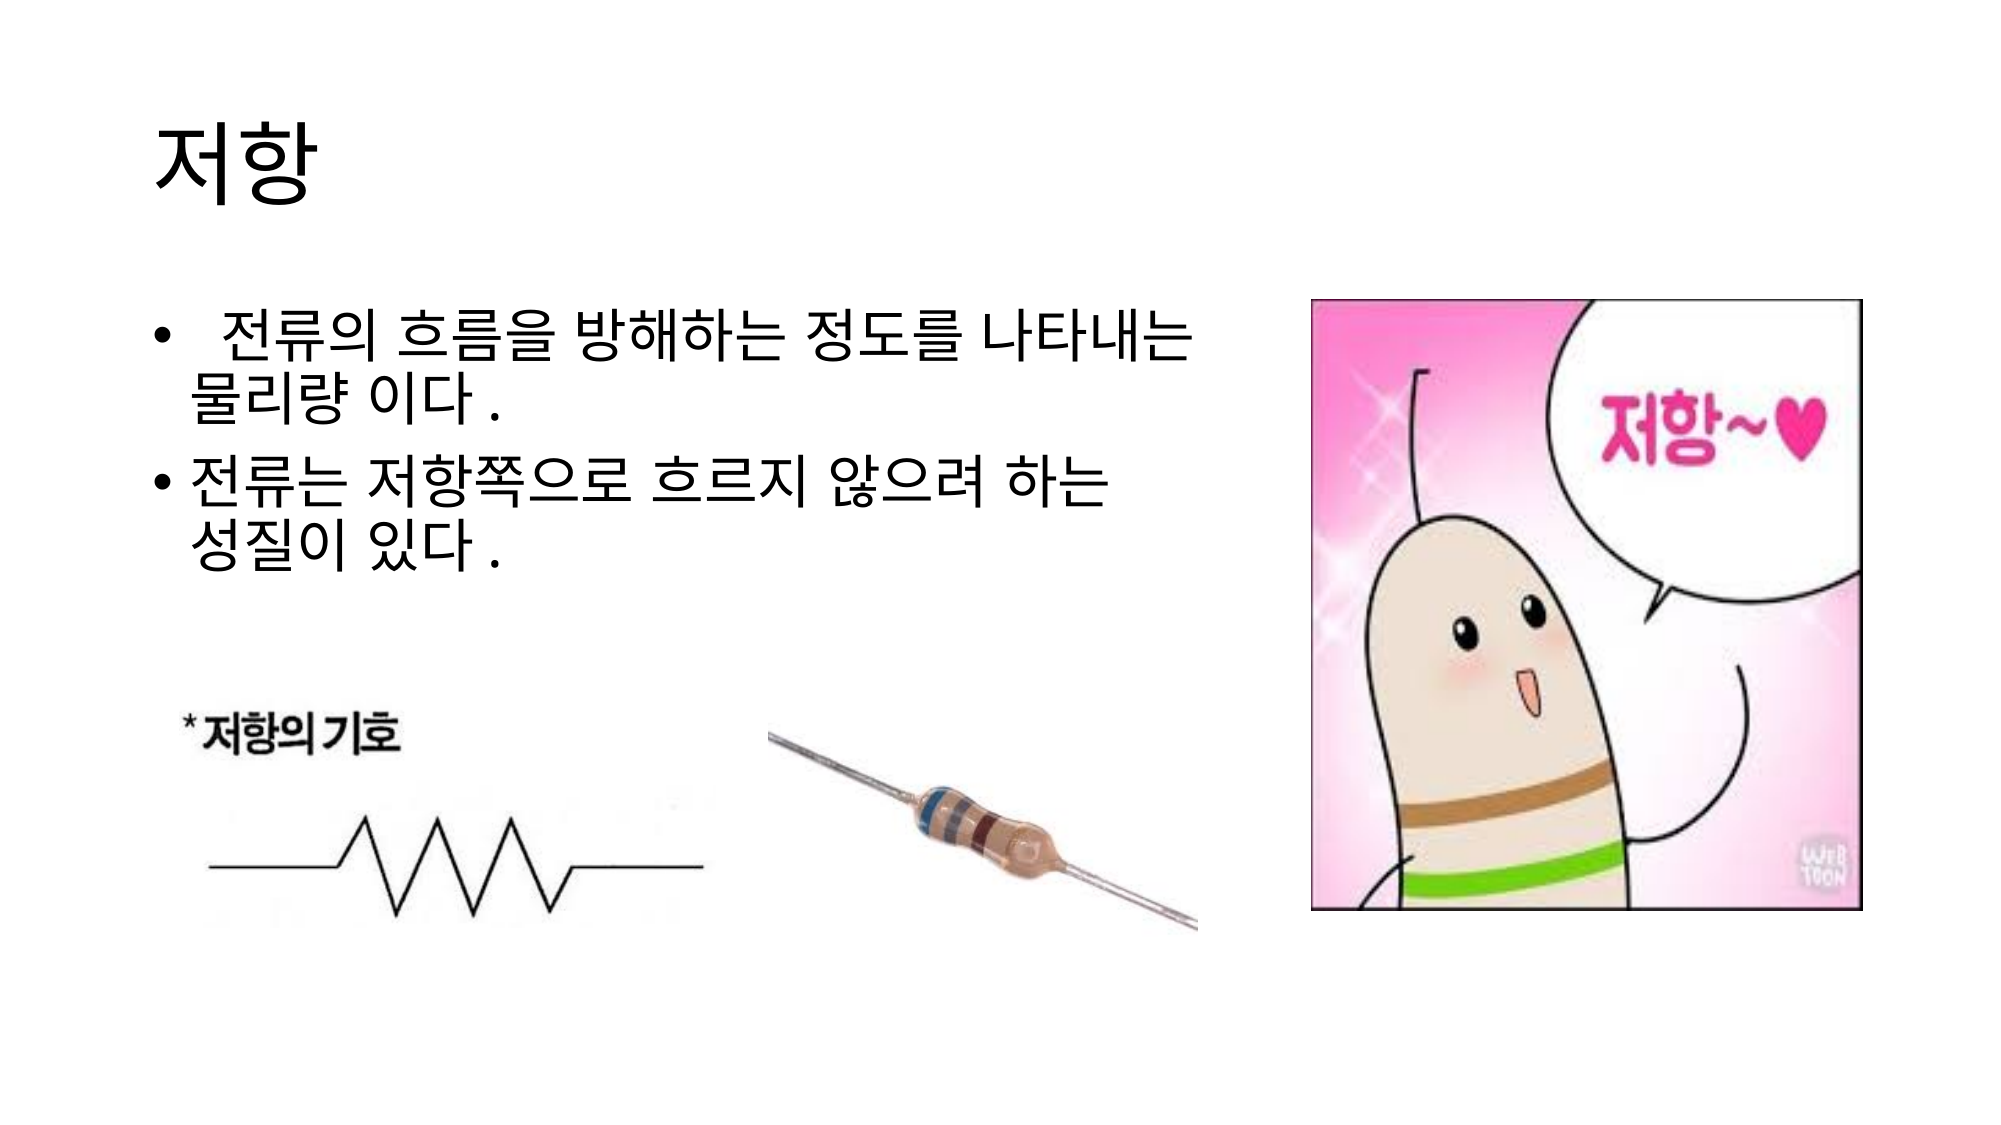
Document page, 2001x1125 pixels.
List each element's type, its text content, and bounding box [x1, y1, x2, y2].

list 전류의 흐름을 방해하는 정도를 나타내는 물리량 이다. 전류는 저항쪽으로 흐르지 않으려 하는 성질이 있다. [137, 299, 1293, 1014]
picture [179, 698, 716, 928]
title 저항 [137, 59, 1863, 278]
picture [767, 684, 1198, 971]
picture [1310, 299, 1863, 911]
